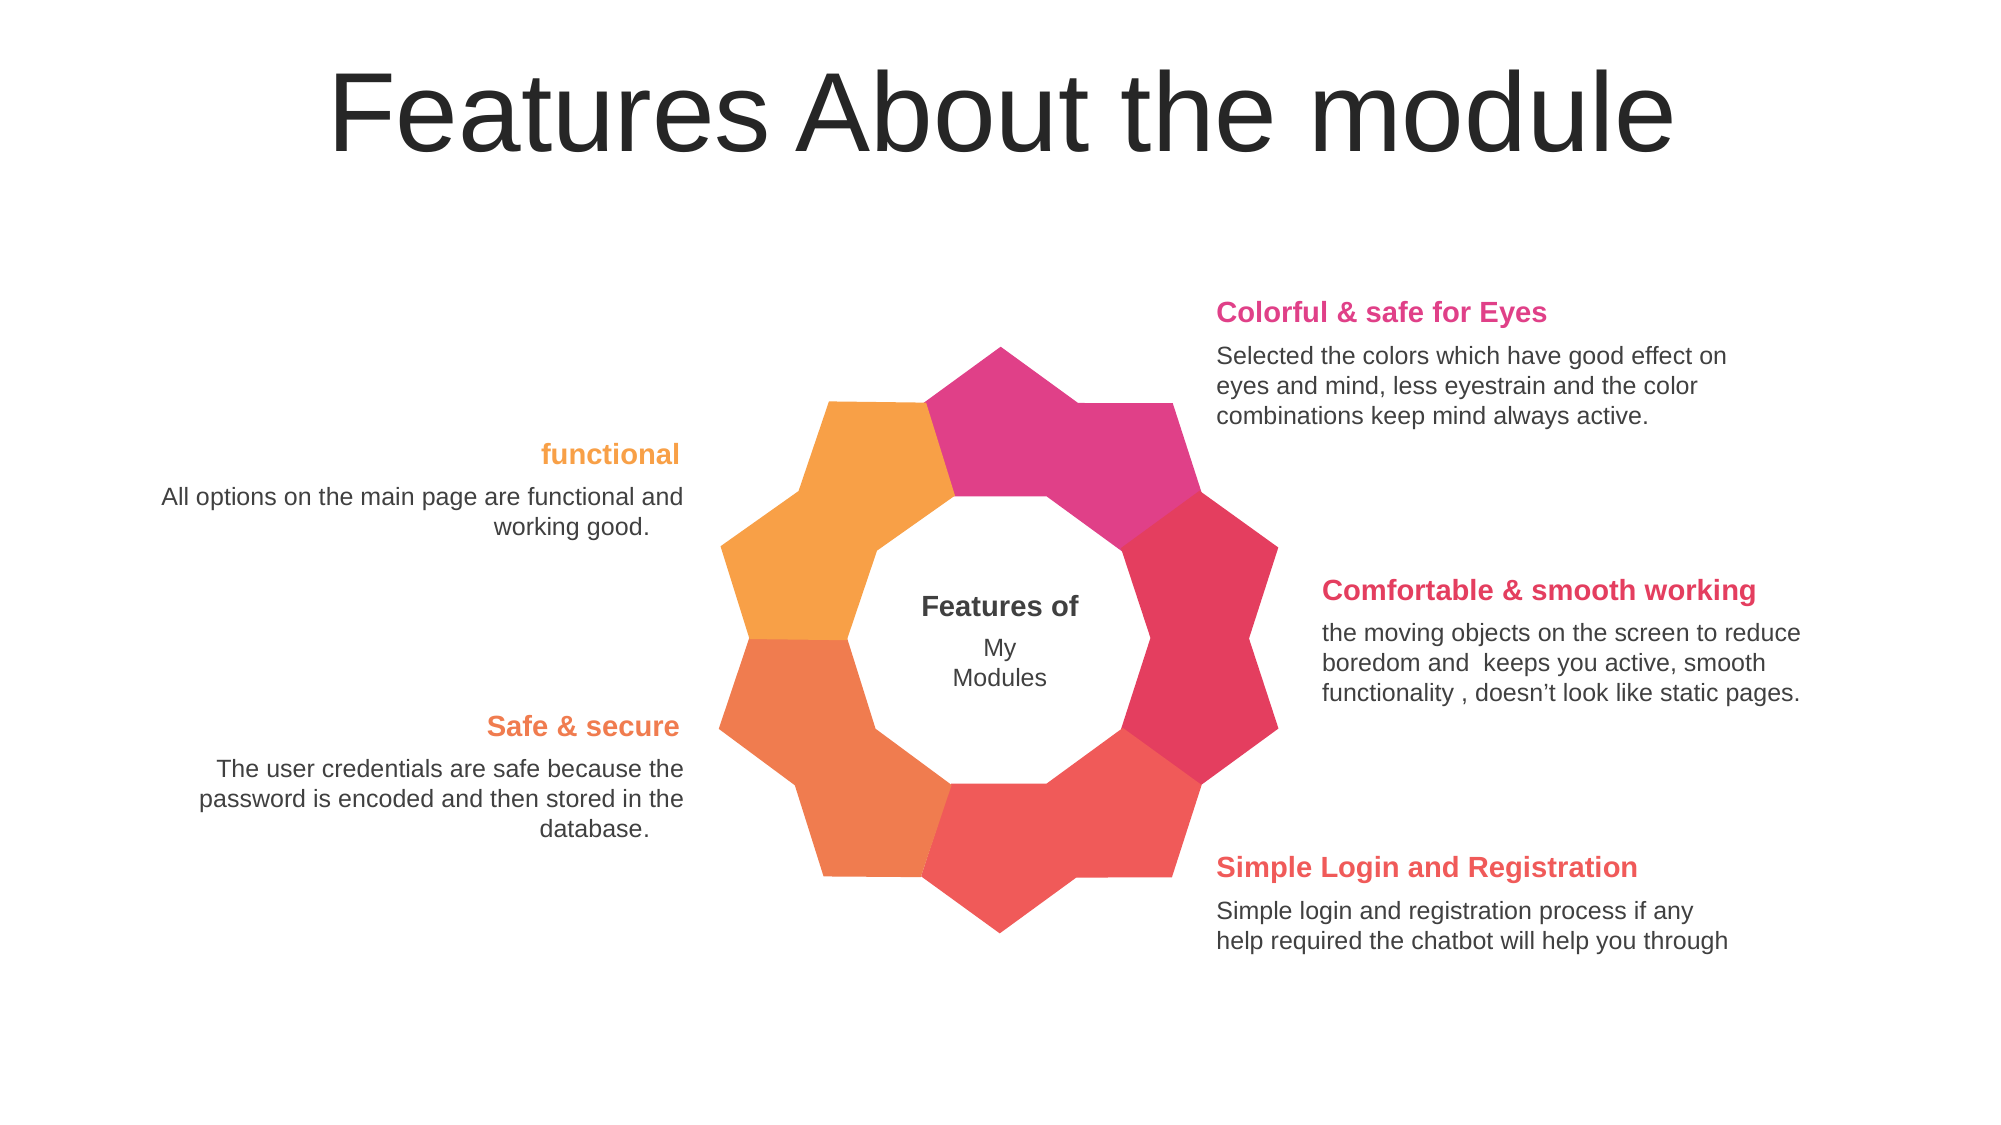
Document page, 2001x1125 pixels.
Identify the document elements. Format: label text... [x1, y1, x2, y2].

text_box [1201, 841, 1757, 963]
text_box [1307, 563, 1863, 716]
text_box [144, 699, 700, 852]
list Features About the module [53, 55, 1952, 175]
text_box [894, 579, 1106, 700]
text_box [1201, 286, 1757, 438]
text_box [144, 427, 700, 550]
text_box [697, 347, 1303, 934]
